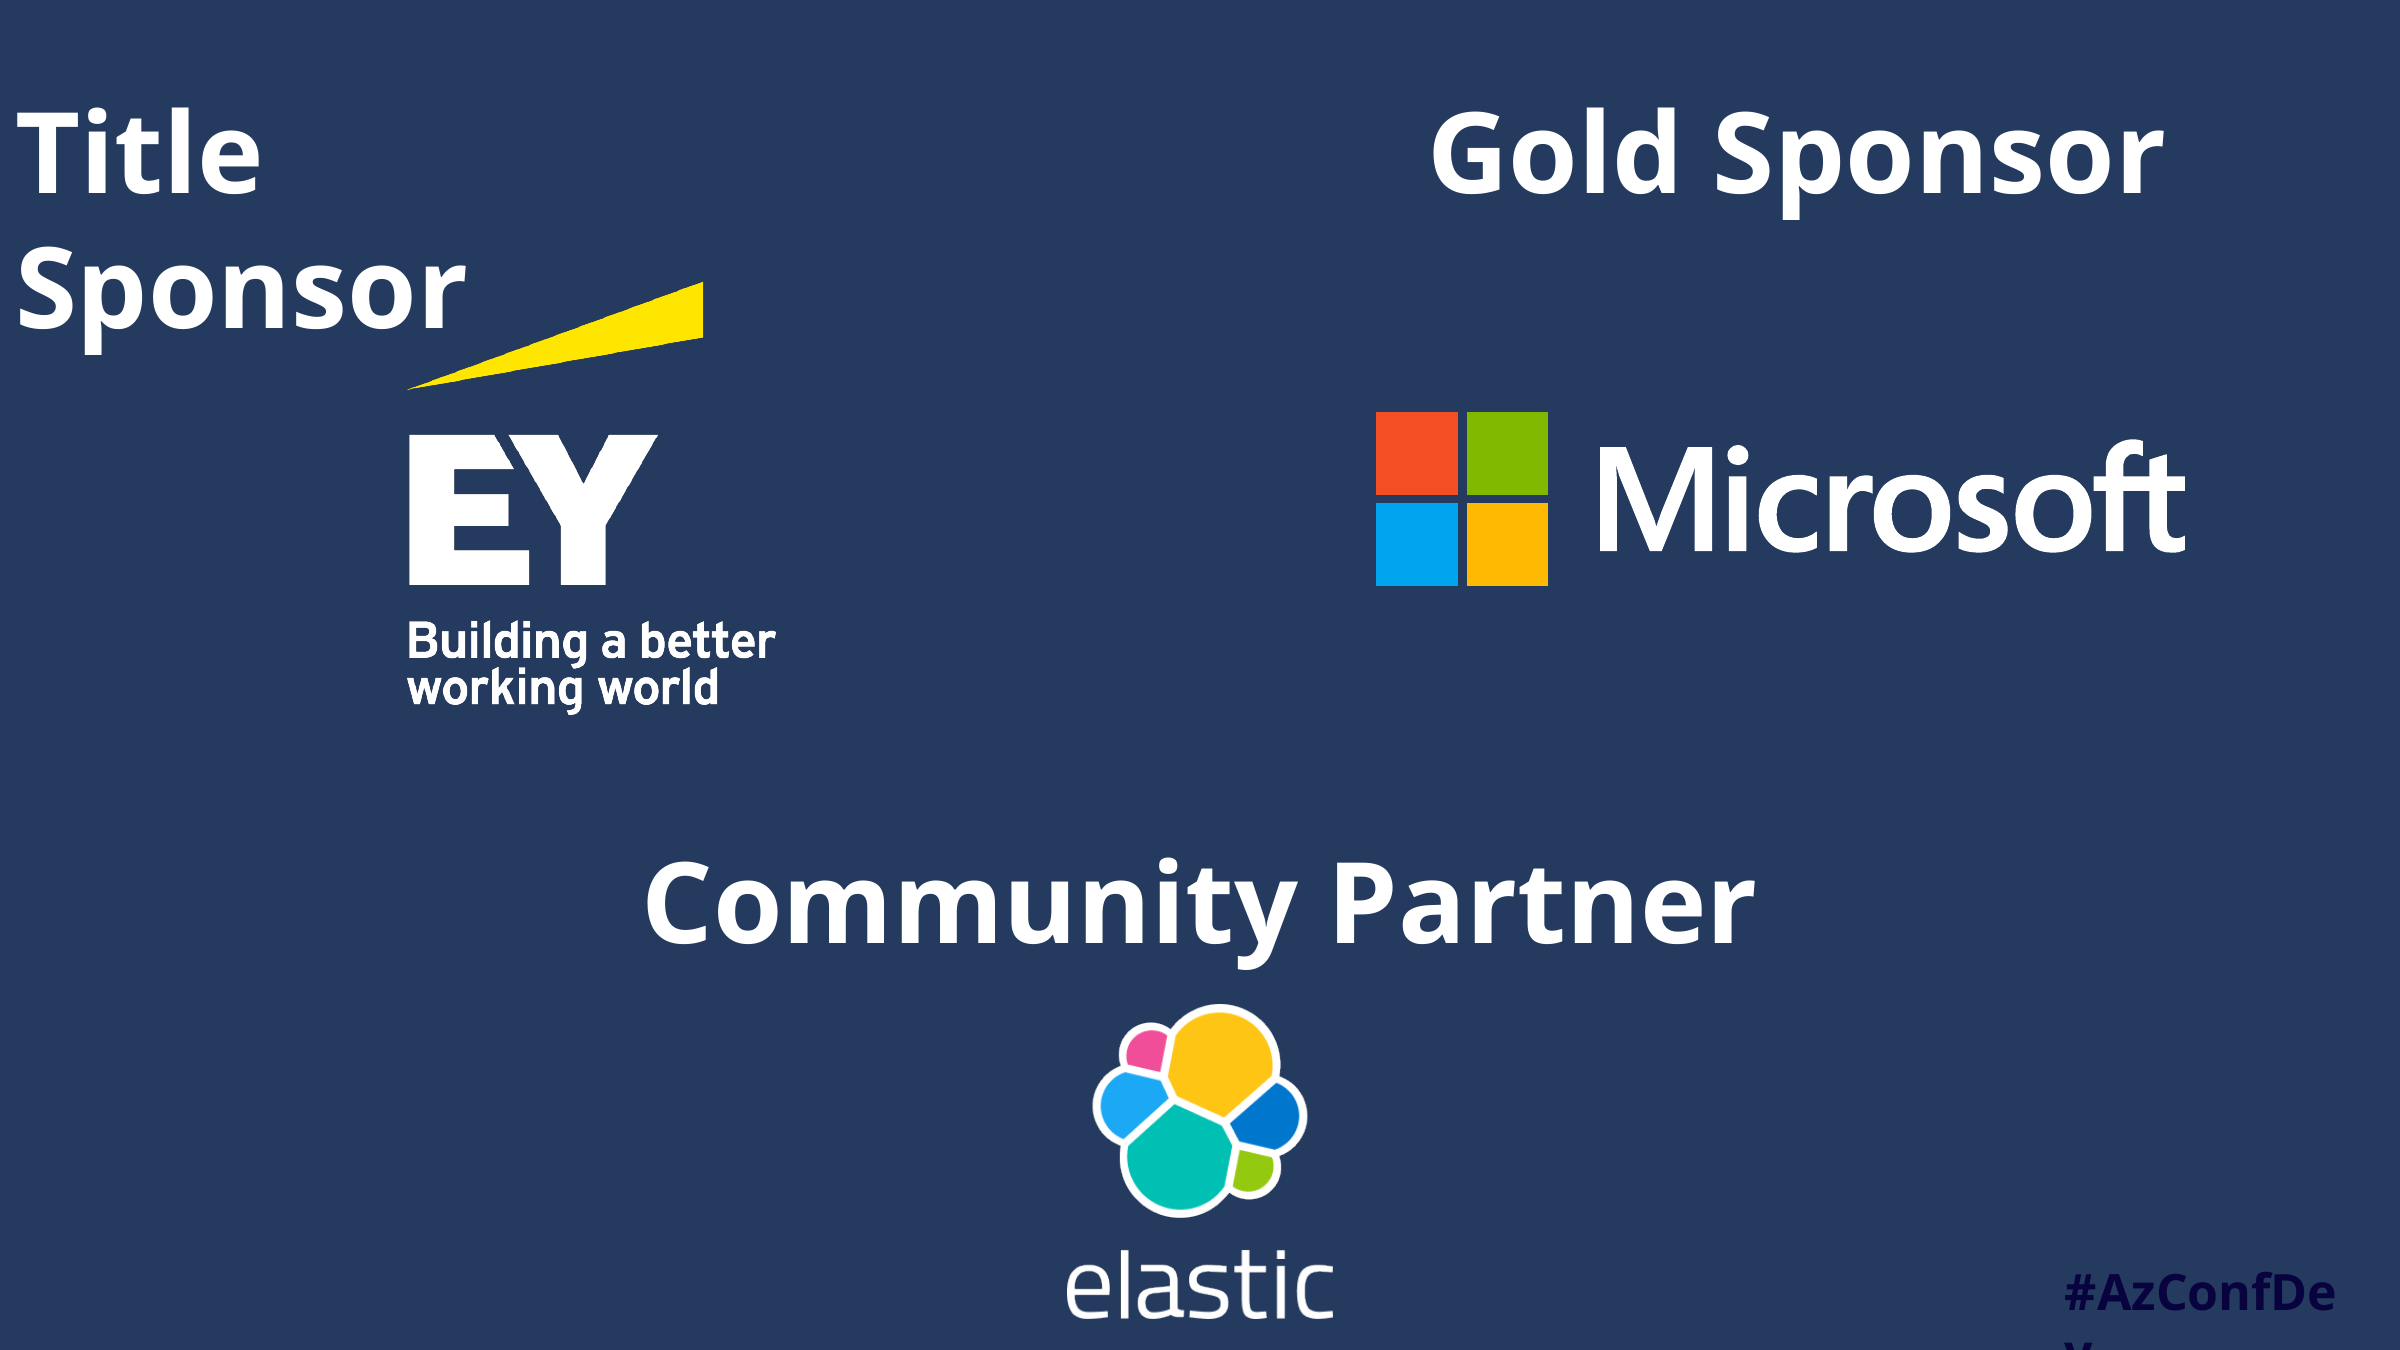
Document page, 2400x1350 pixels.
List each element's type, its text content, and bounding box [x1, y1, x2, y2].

picture [405, 281, 777, 716]
text_box Community Partner [626, 823, 1774, 974]
text_box Gold Sponsor [1412, 73, 2182, 224]
picture [1375, 411, 2186, 586]
title Title Sponsor [0, 73, 736, 359]
picture [1067, 1003, 1333, 1319]
